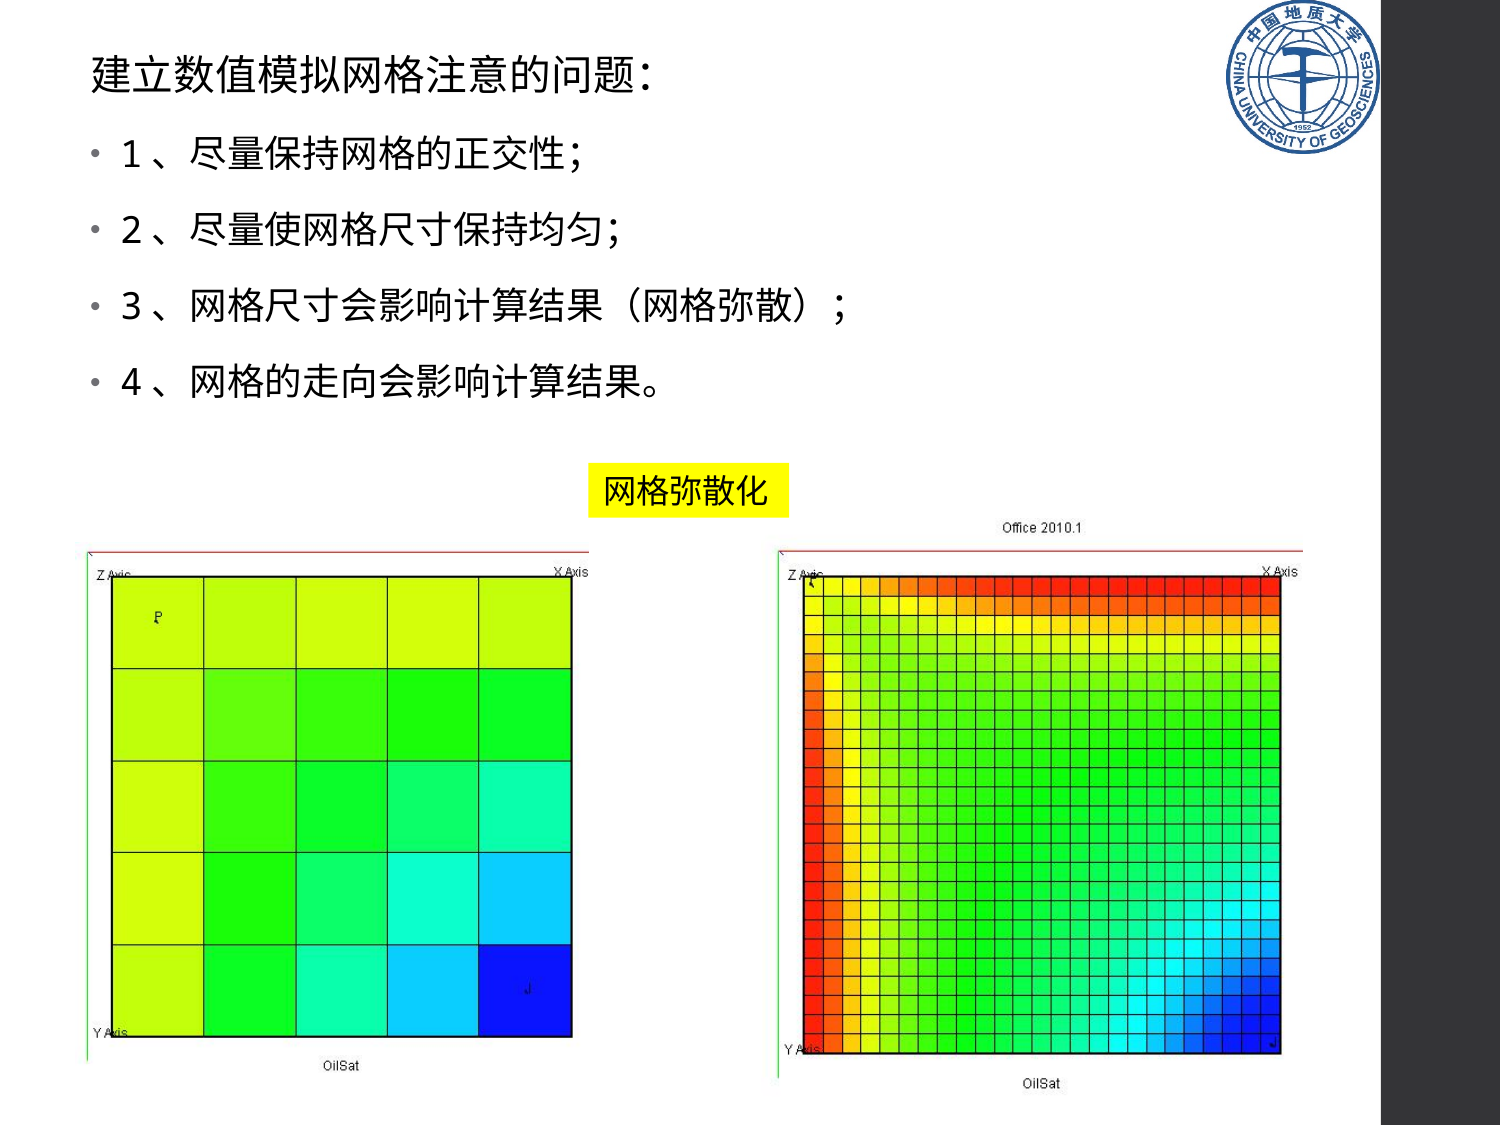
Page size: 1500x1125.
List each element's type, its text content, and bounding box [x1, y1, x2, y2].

list 建立数值模拟网格注意的问题： 1、尽量保持网格的正交性； 2、尽量使网格尺寸保持均匀； 3、网格尺寸会影响计算结果（网格弥散）； 4、网格的走向会影响计算结果。 [75, 45, 1425, 1005]
picture [74, 542, 589, 1078]
picture [761, 518, 1303, 1102]
text_box 网格弥散化 [588, 462, 790, 518]
picture [1226, 0, 1380, 154]
